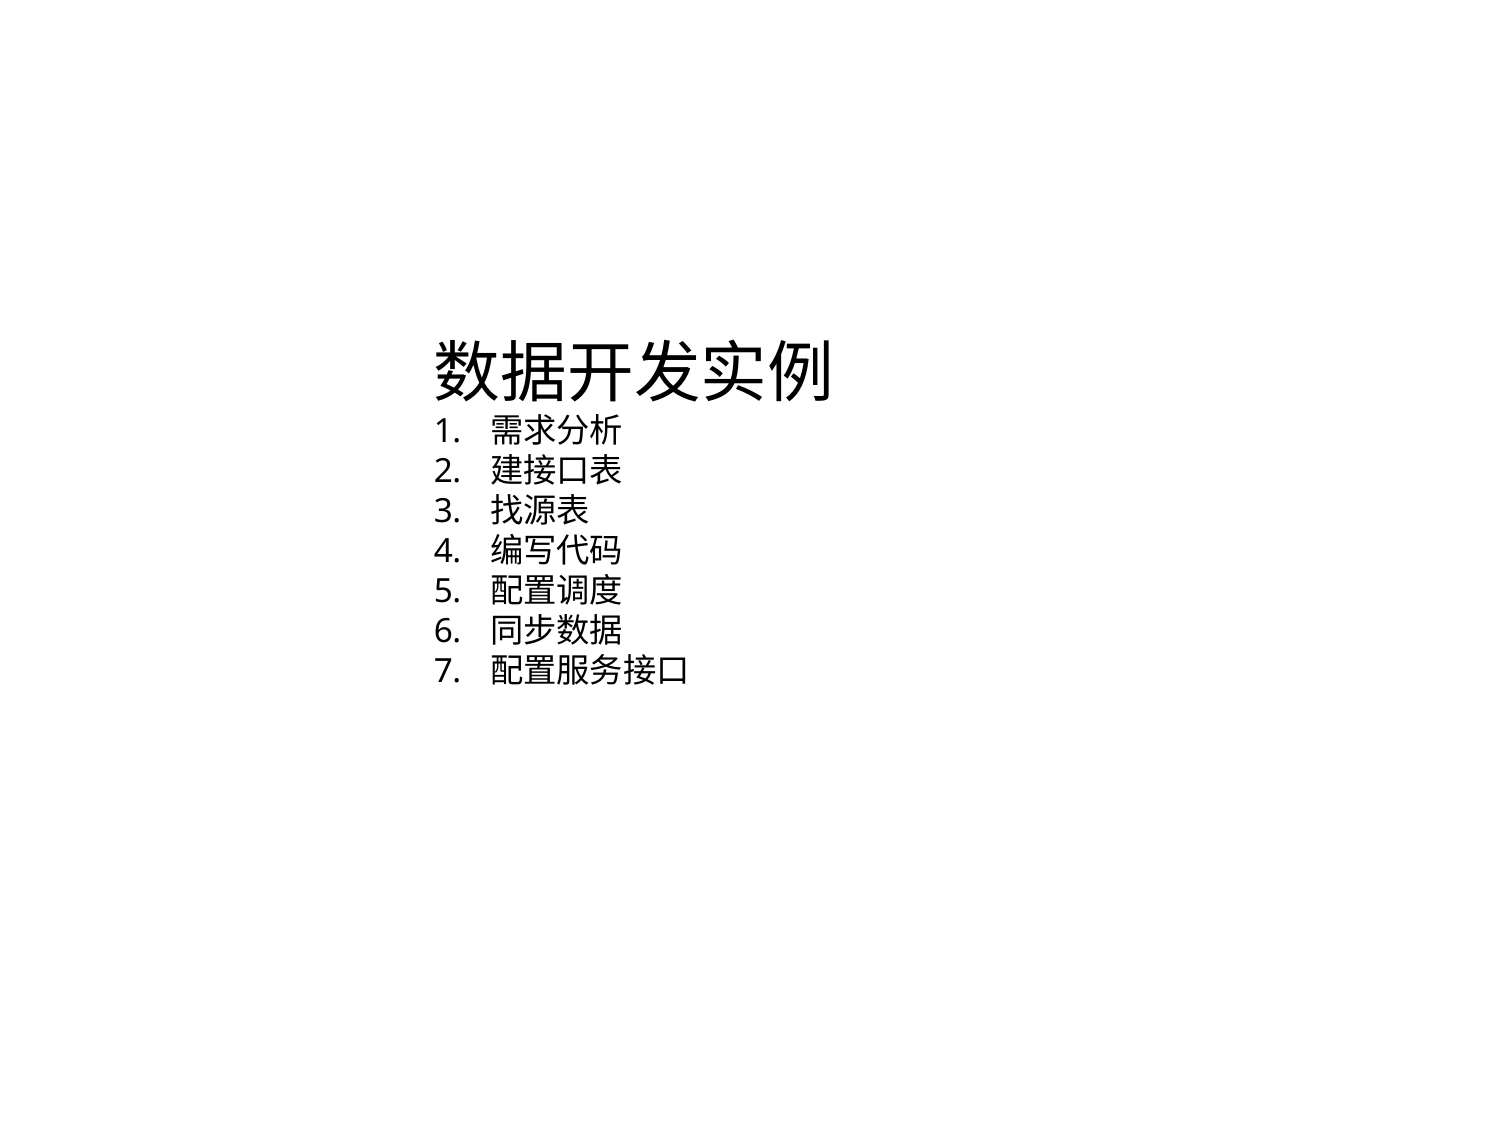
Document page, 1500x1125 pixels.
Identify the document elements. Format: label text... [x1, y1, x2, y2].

text_box 数据开发实例 需求分析 建接口表 找源表 编写代码 配置调度 同步数据 配置服务接口 [419, 322, 1089, 777]
